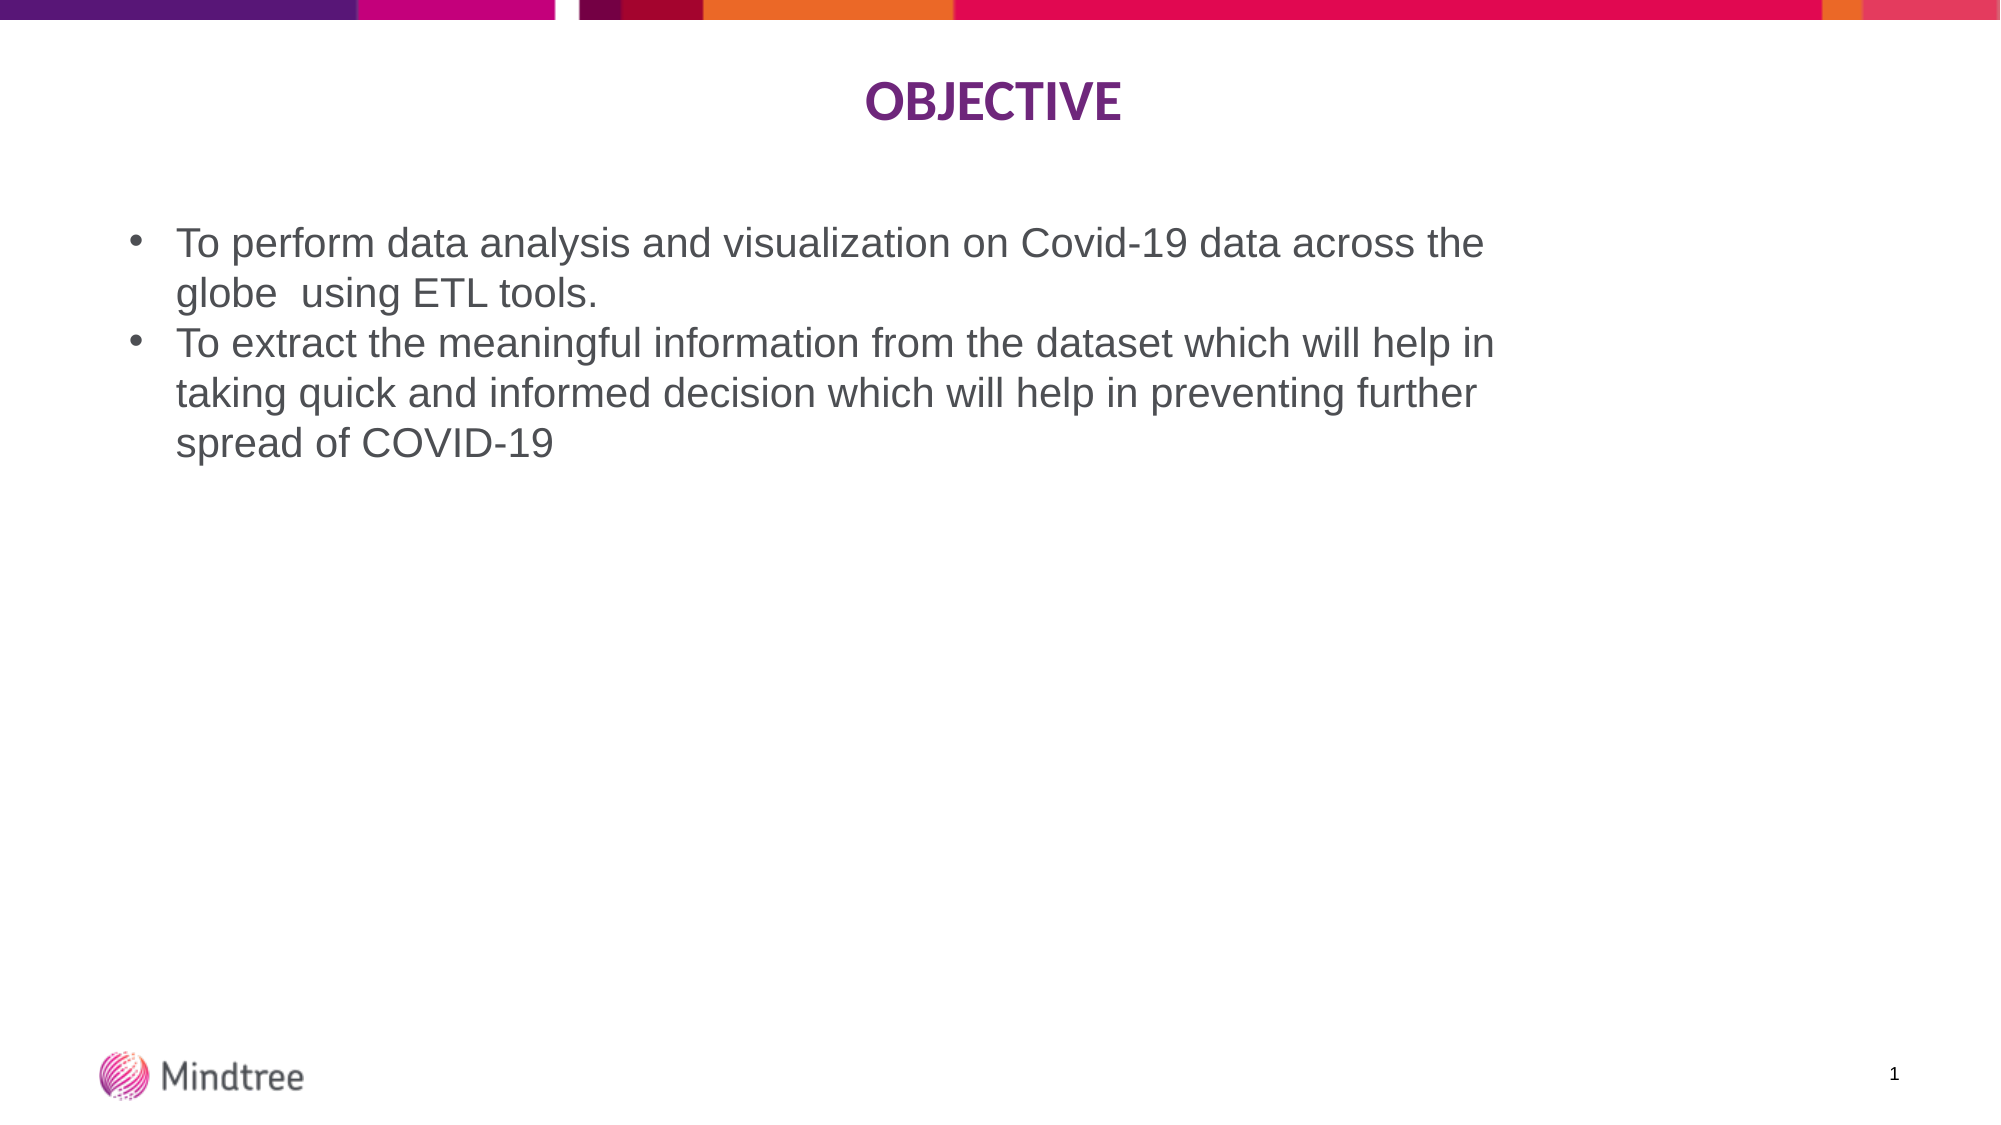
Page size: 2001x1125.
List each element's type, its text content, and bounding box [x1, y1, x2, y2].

title OBJECTIVE [93, 44, 1894, 149]
text_box To perform data analysis and visualization on Covid-19 data across the globe using ETL tools. To extract the meaningful information from the dataset which will help in taking quick and informed decision which will help in preventing further spread of COVID-19 [114, 208, 1595, 473]
picture [0, 0, 2000, 20]
picture [99, 1051, 304, 1101]
slide_number 1 [1815, 1043, 1900, 1104]
